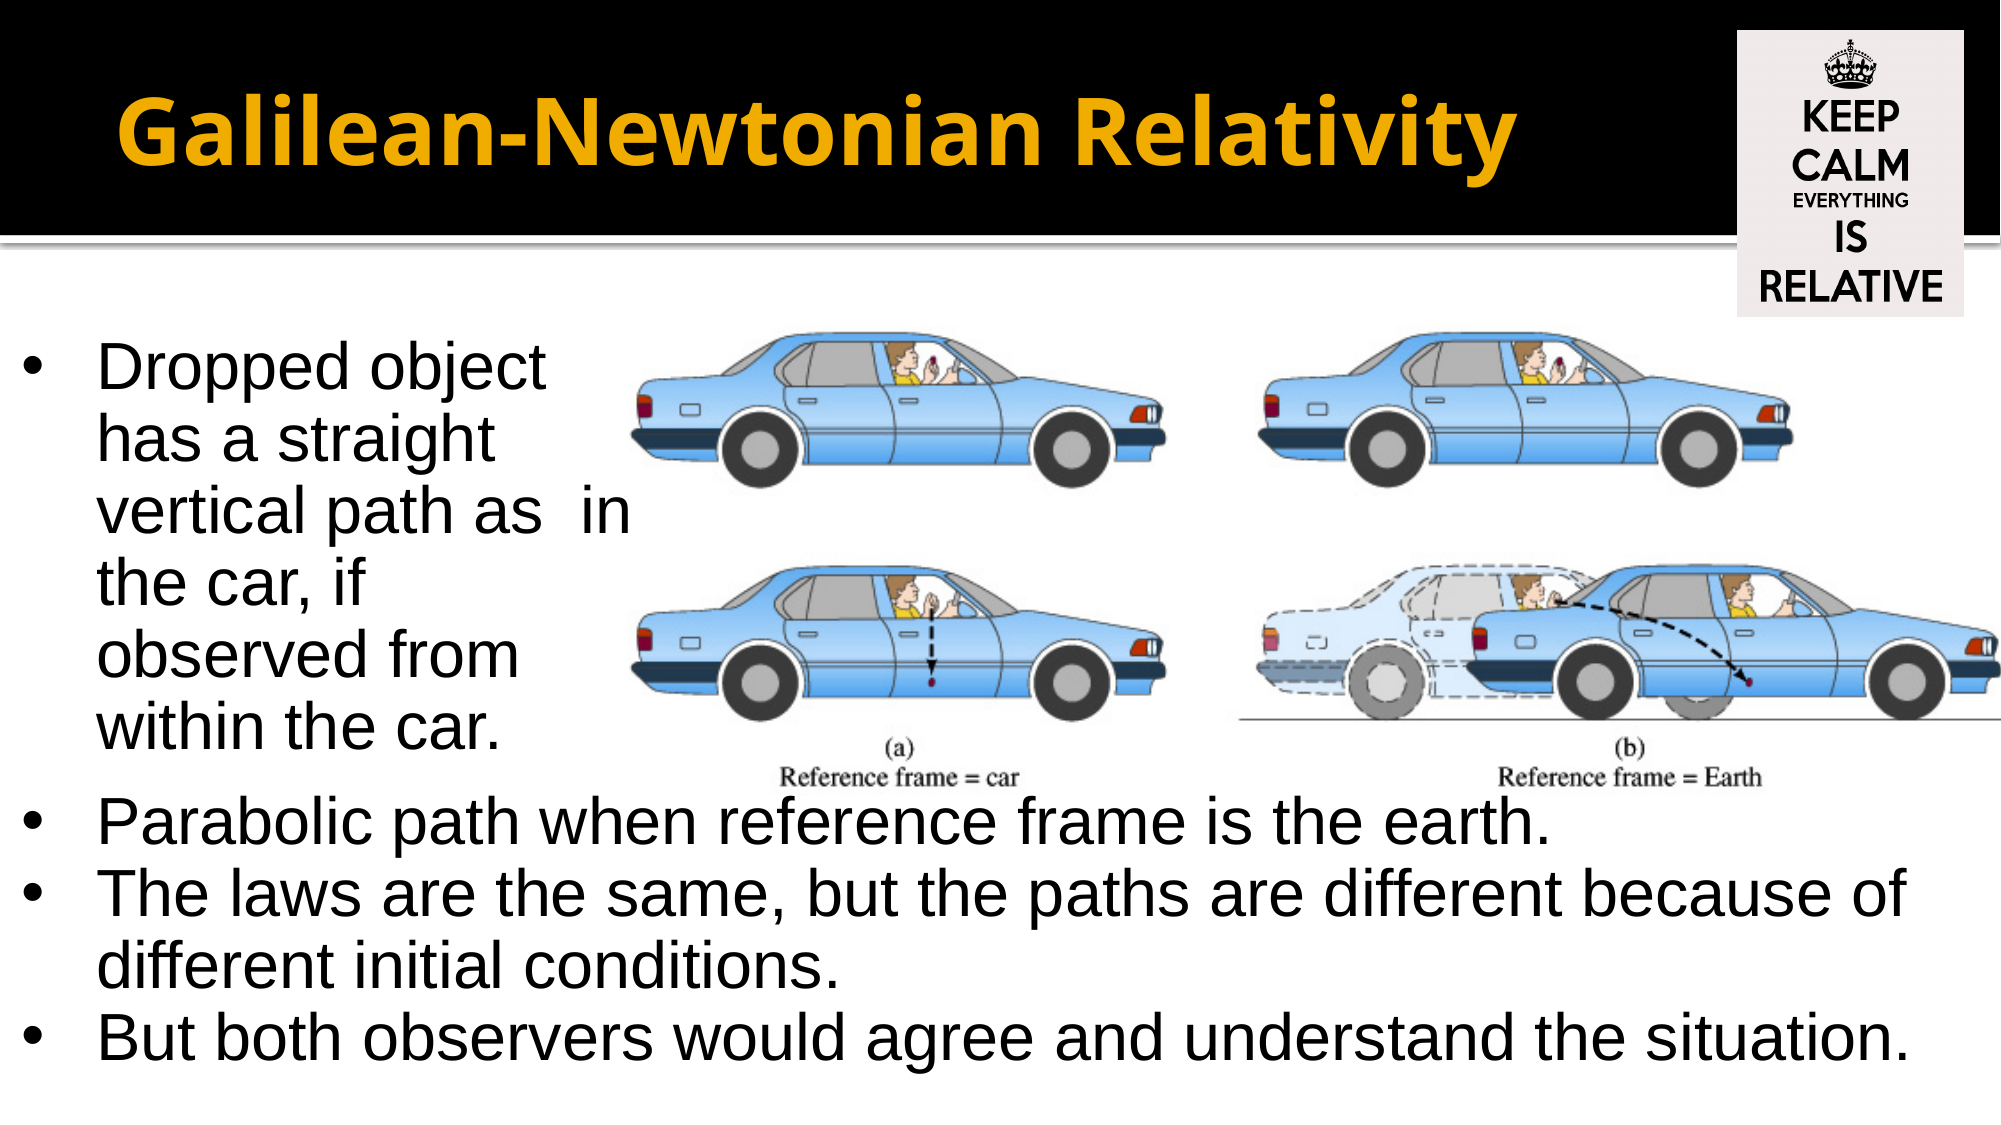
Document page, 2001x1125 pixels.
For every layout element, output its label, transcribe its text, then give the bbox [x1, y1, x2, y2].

title Galilean-Newtonian Relativity [99, 25, 1900, 231]
text_box Parabolic path when reference frame is the earth. The laws are the same, but the paths are different because of different initial conditions. But both observers would agree and understand the situation. [6, 779, 2000, 1125]
text_box Dropped object has a straight vertical path as in the car, if observed from within the car. [6, 324, 594, 772]
picture [1737, 30, 1964, 317]
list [599, 262, 2000, 813]
